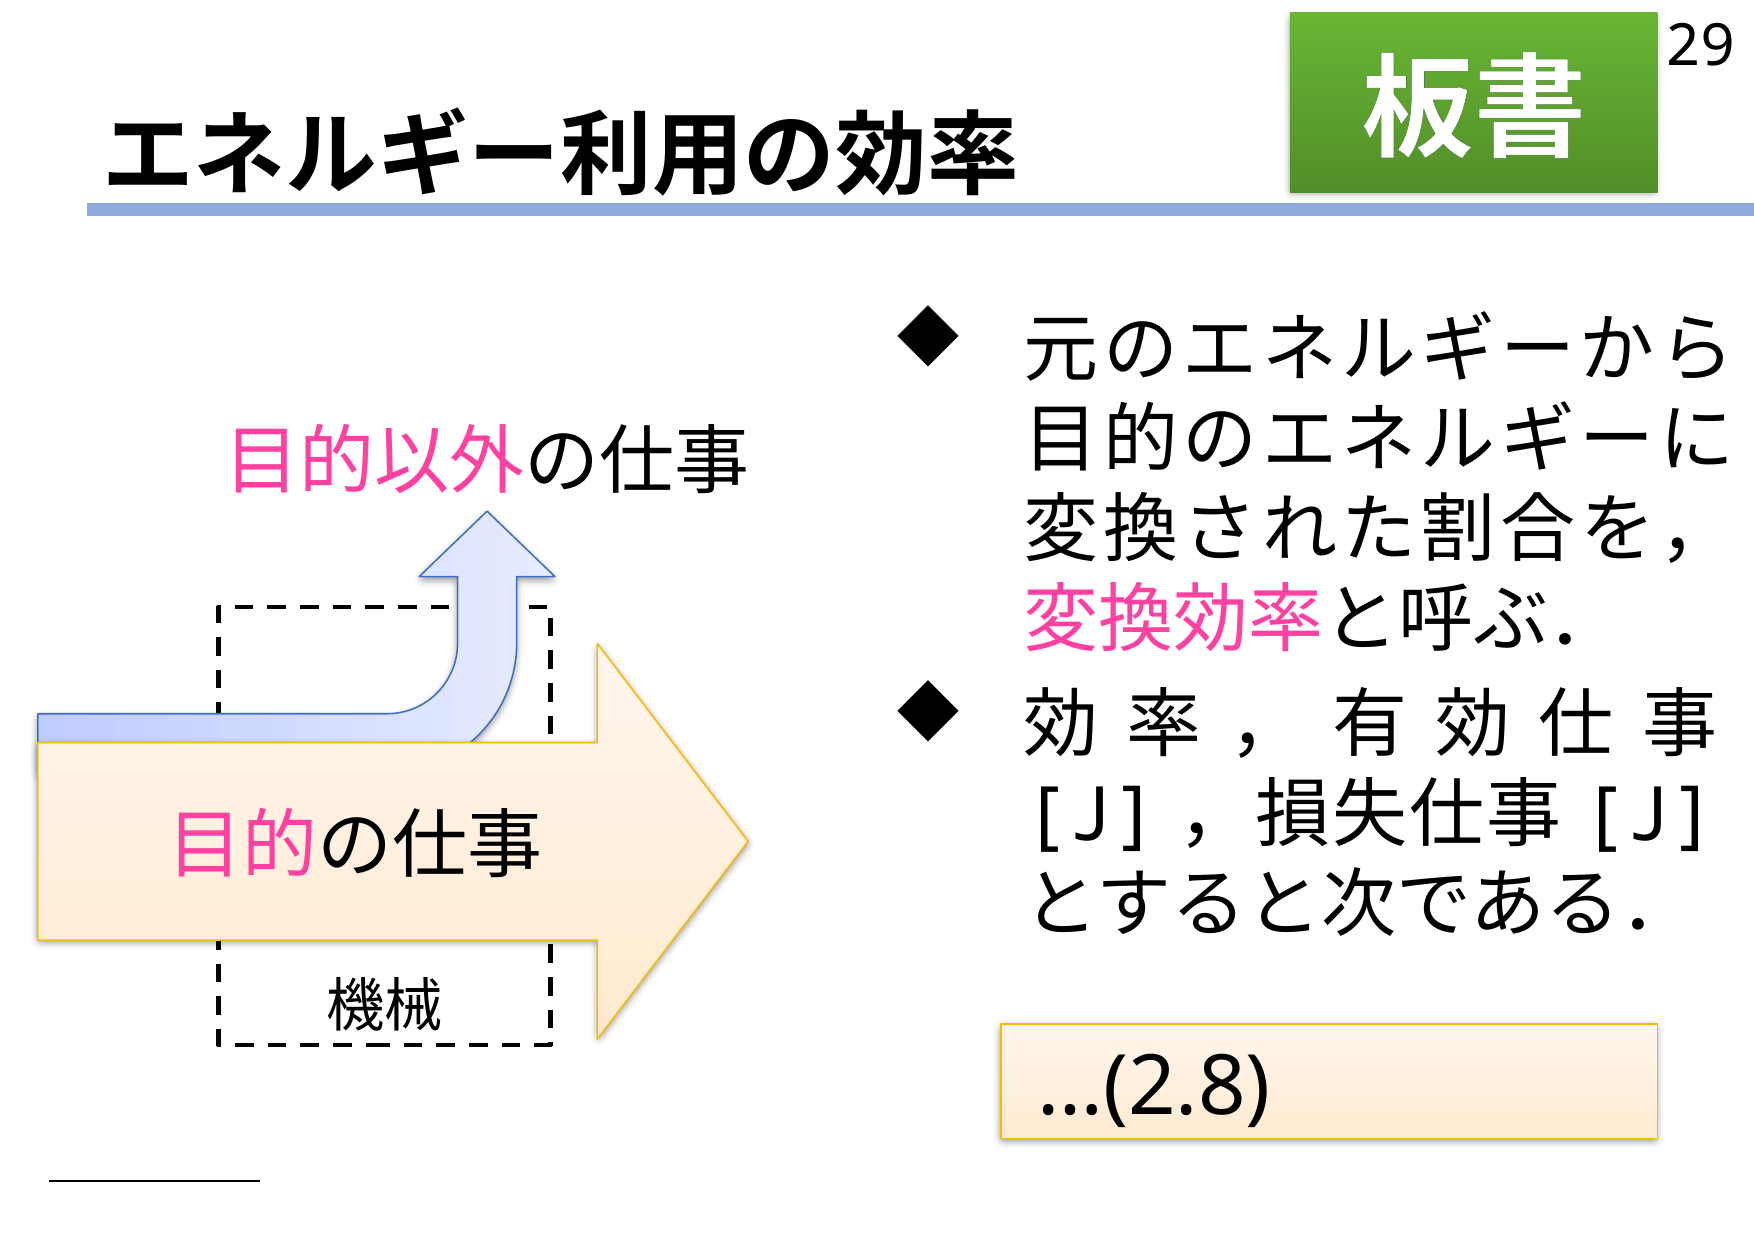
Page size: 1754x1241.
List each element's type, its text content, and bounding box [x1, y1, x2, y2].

text_box 機械 [218, 948, 551, 1045]
text_box 板書 [1289, 12, 1565, 66]
title エネルギー利用の効率 [87, 66, 1750, 213]
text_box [37, 404, 848, 773]
slide_number 29 [1565, 0, 1750, 66]
